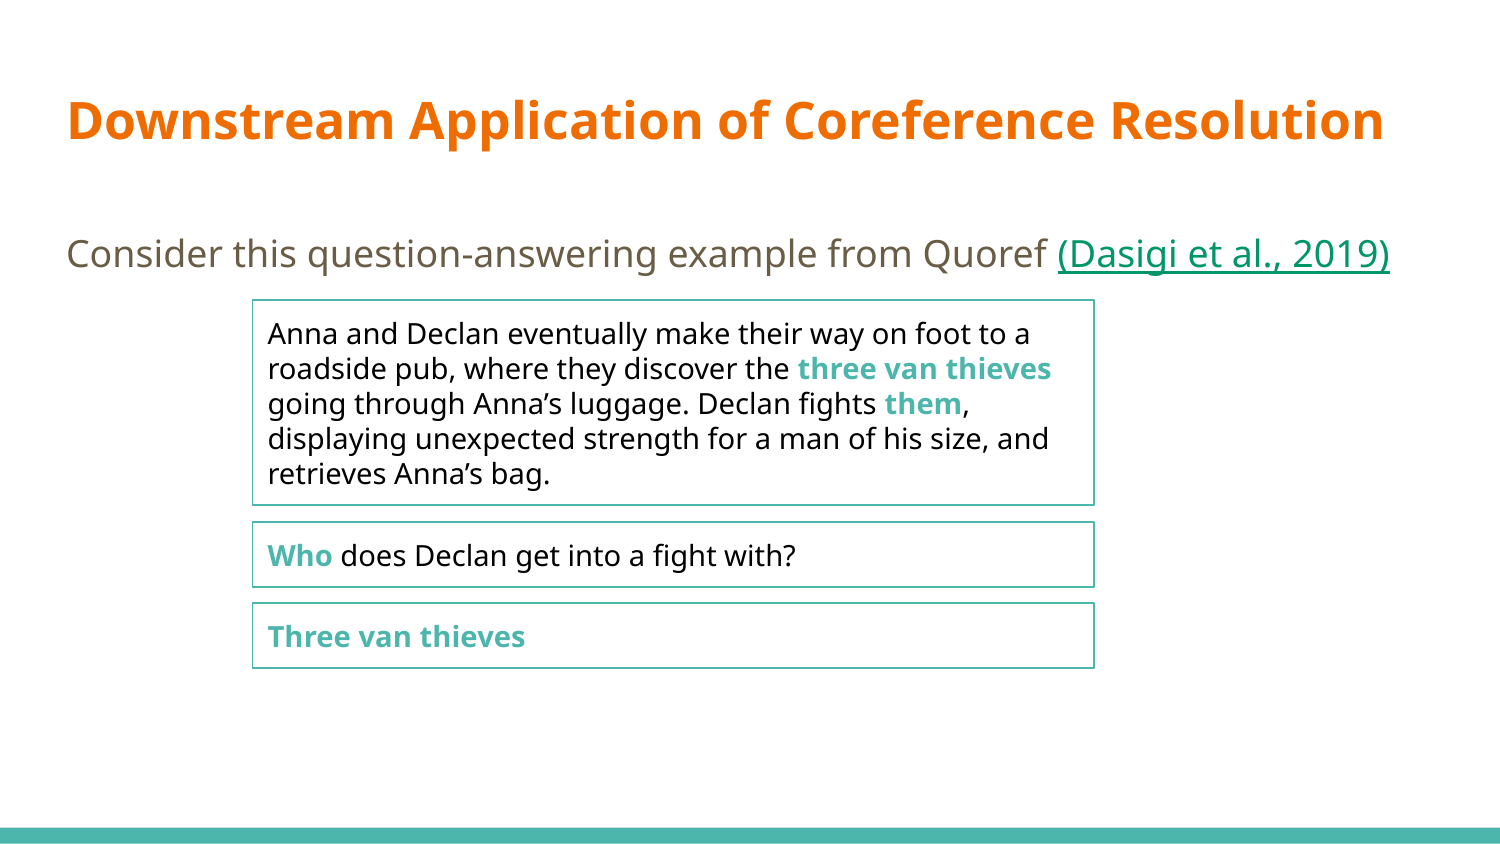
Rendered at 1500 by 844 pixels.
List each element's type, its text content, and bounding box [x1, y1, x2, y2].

list Consider this question-answering example from Quoref (Dasigi et al., 2019) [51, 207, 1449, 750]
text_box Who does Declan get into a fight with? [252, 521, 1095, 587]
title Downstream Application of Coreference Resolution [51, 72, 1449, 189]
text_box Anna and Declan eventually make their way on foot to a roadside pub, where they discover the three van thieves going through Anna’s luggage. Declan fights them, displaying unexpected strength for a man of his size, and retrieves Anna’s bag. [252, 300, 1095, 505]
text_box Three van thieves [252, 602, 1095, 668]
